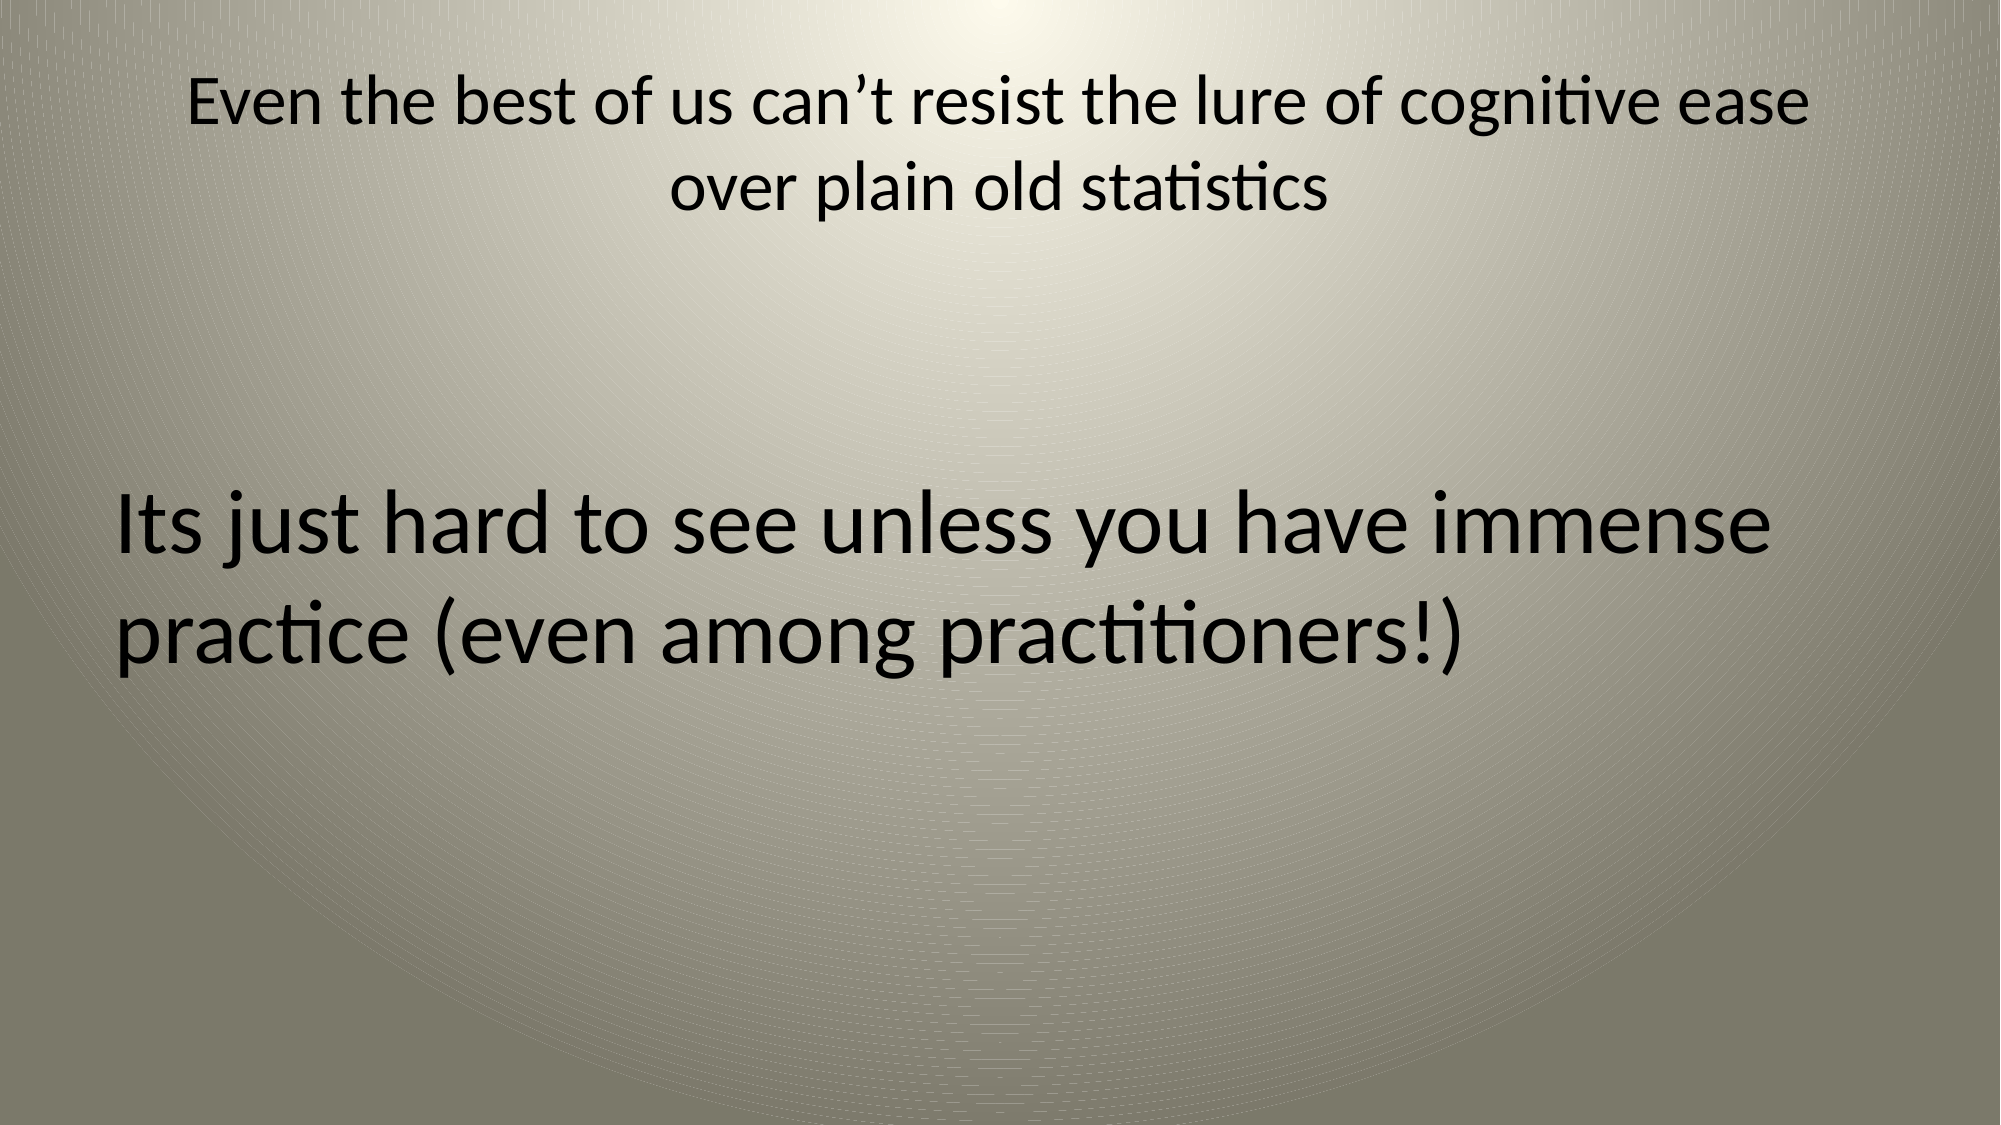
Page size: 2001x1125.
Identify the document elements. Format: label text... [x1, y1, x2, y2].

list Its just hard to see unless you have immense practice (even among practitioners!) [99, 262, 1900, 1005]
title Even the best of us can’t resist the lure of cognitive ease over plain old statistics [99, 45, 1900, 233]
